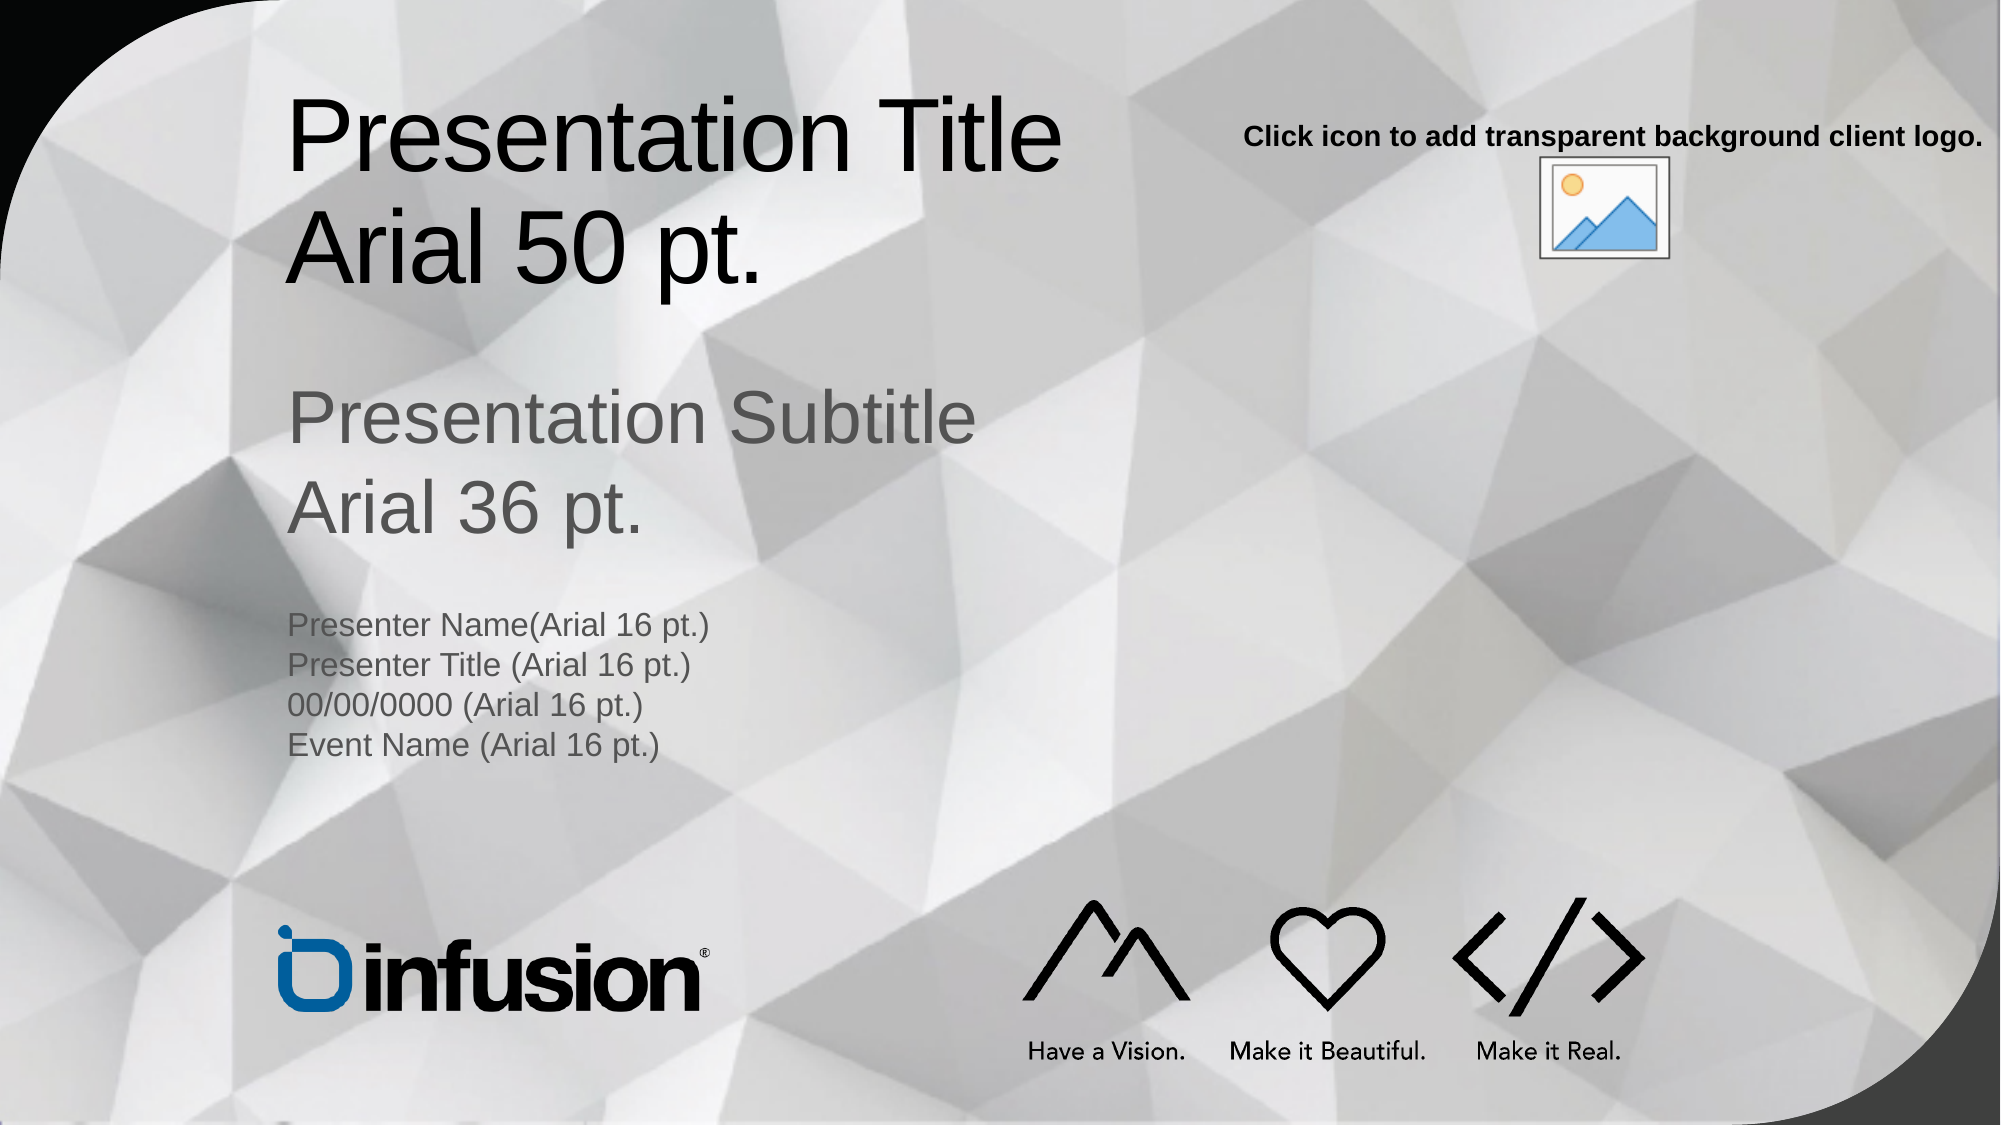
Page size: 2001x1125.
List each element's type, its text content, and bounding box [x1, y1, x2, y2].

text_box Presentation Subtitle Arial 36 pt. Presenter Name(Arial 16 pt.) Presenter Title (Arial 16 pt.) 00/00/0000 (Arial 16 pt.) Event Name (Arial 16 pt.) [272, 361, 1488, 831]
text_box Presentation Title Arial 50 pt. [278, 74, 1370, 313]
picture [0, 0, 2001, 1125]
